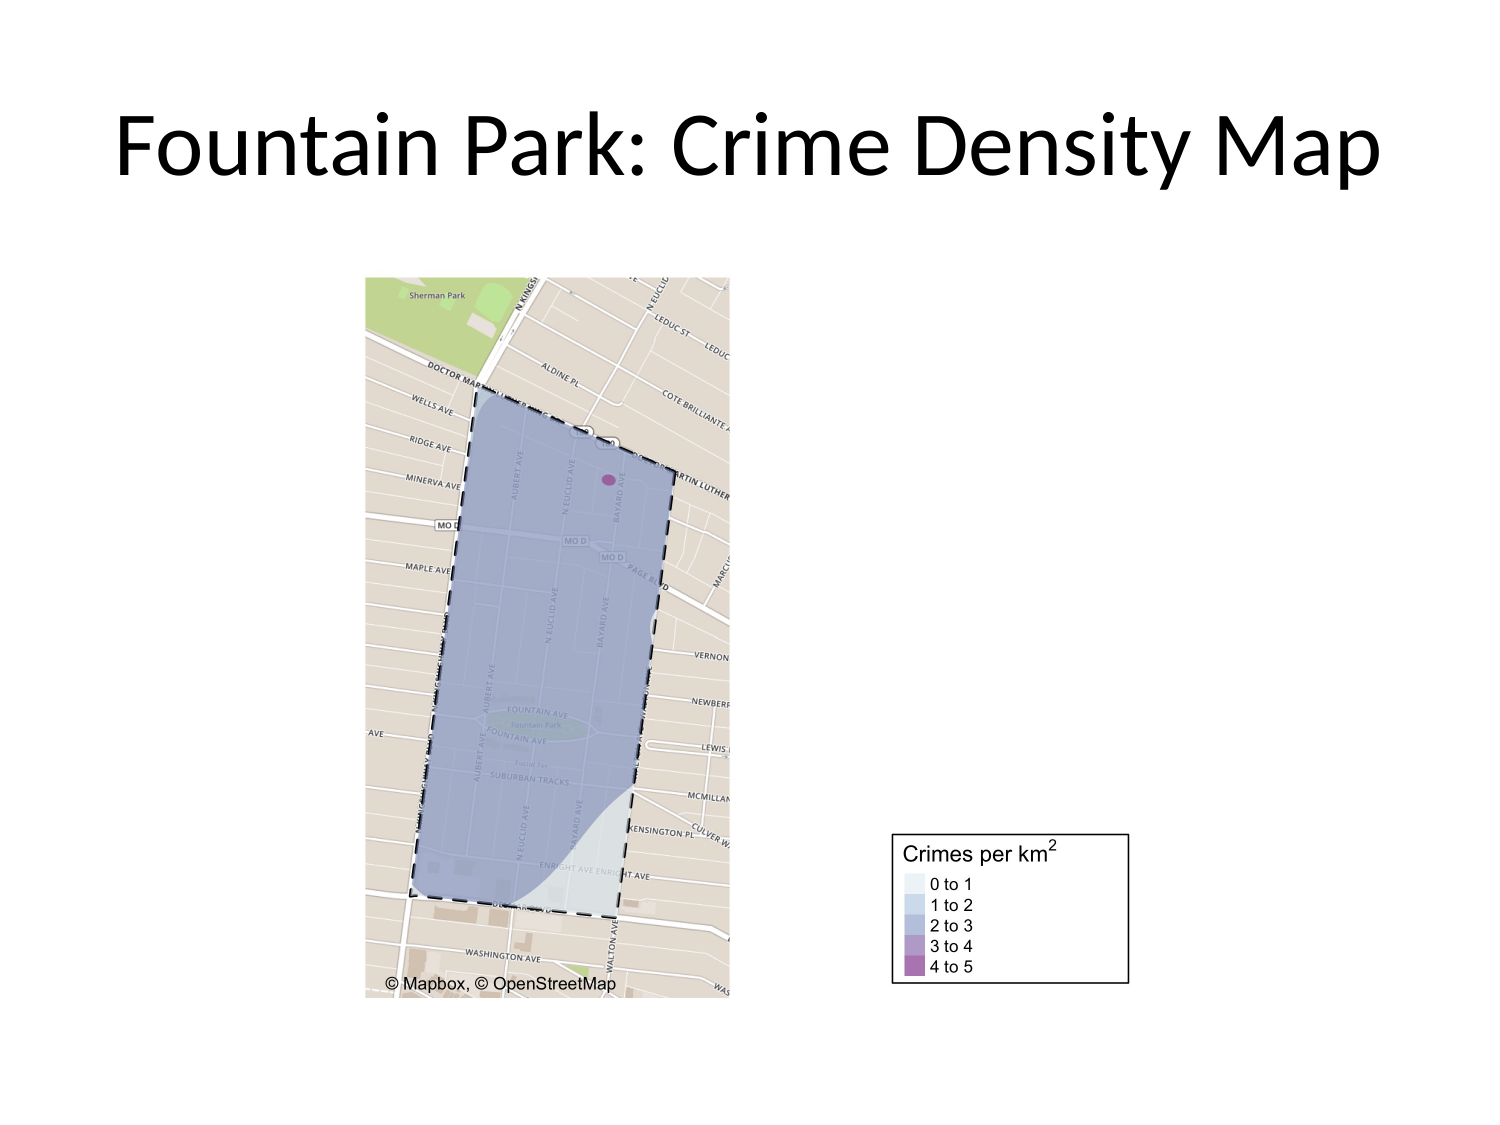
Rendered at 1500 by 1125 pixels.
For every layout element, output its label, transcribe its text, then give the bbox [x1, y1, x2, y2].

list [74, 262, 1426, 1013]
title Fountain Park: Crime Density Map [75, 45, 1425, 233]
